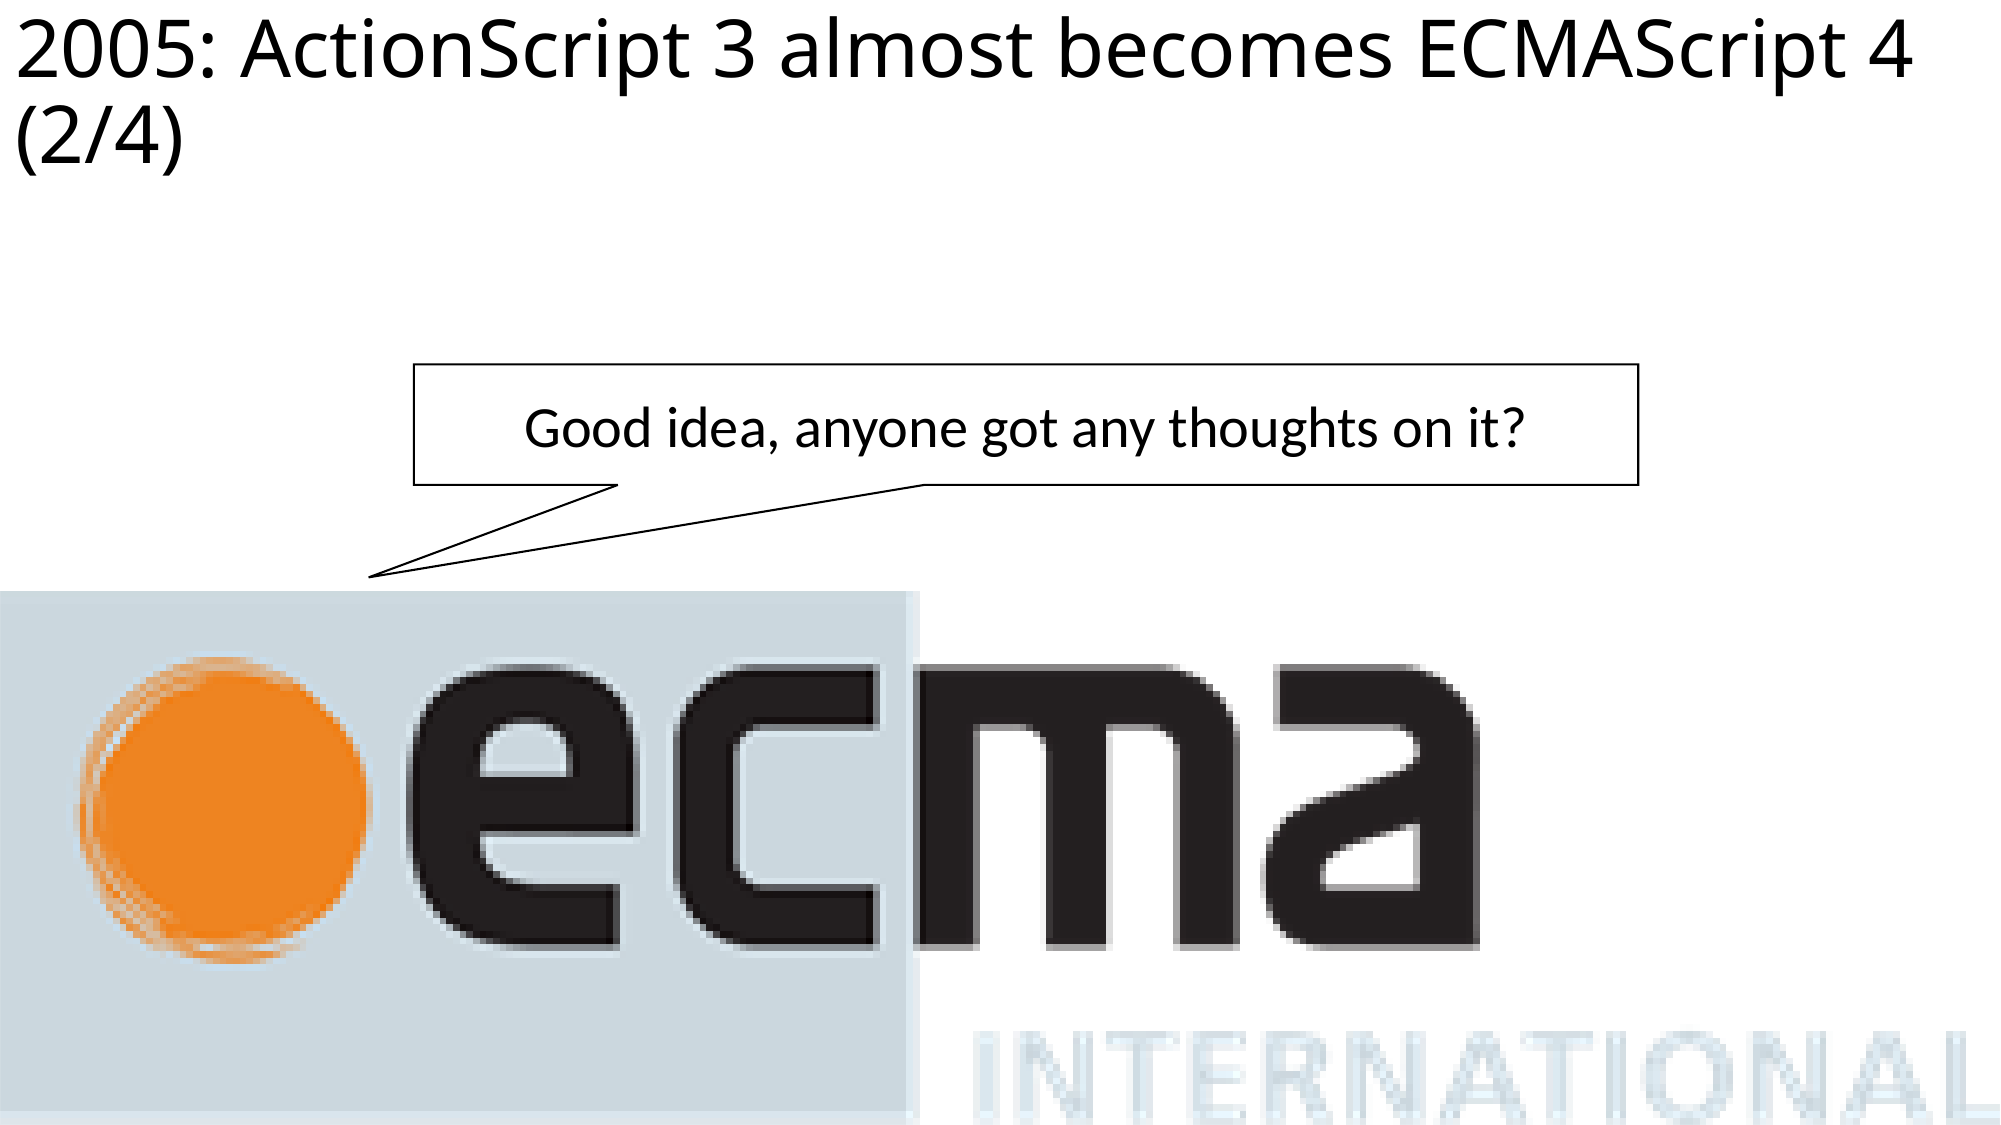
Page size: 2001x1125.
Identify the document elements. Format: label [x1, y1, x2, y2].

text_box [0, 0, 2000, 591]
picture [0, 591, 2000, 1125]
